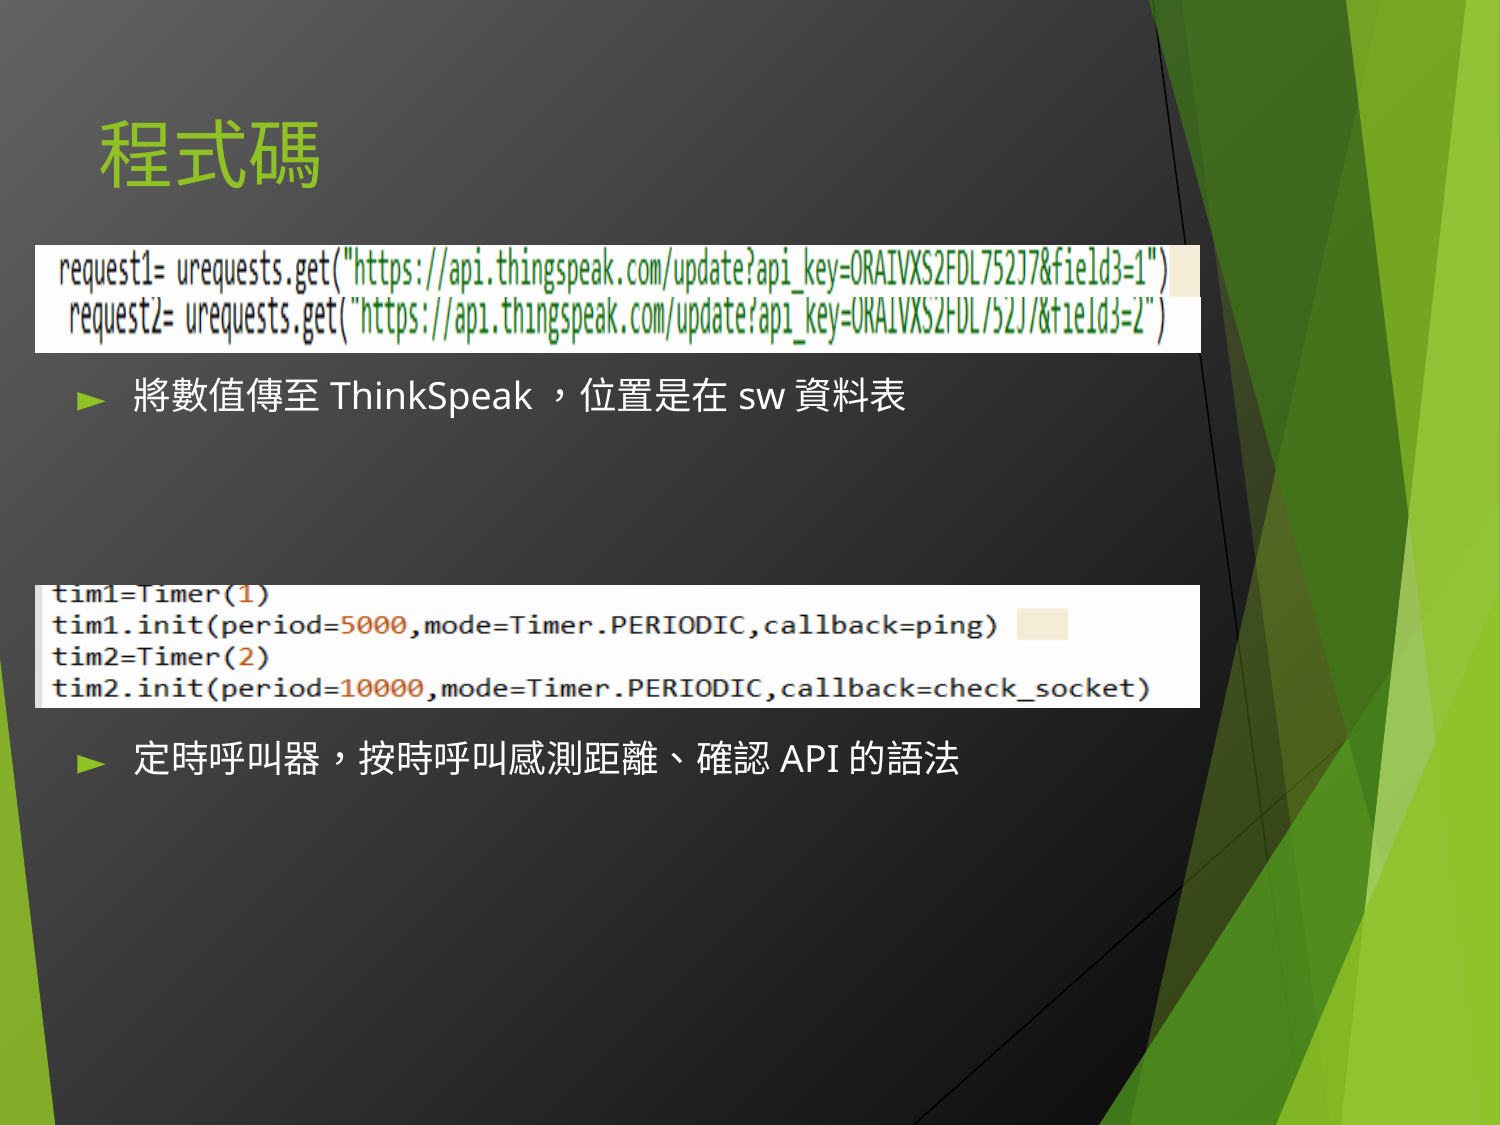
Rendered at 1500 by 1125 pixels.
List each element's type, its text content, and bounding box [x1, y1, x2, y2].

picture [34, 585, 1201, 709]
picture [34, 245, 1201, 353]
text_box 將數值傳至ThinkSpeak，位置是在sw資料表 [62, 364, 1200, 490]
text_box 定時呼叫器，按時呼叫感測距離、確認API的語法 [62, 727, 1163, 805]
title 程式碼 [83, 99, 1141, 244]
